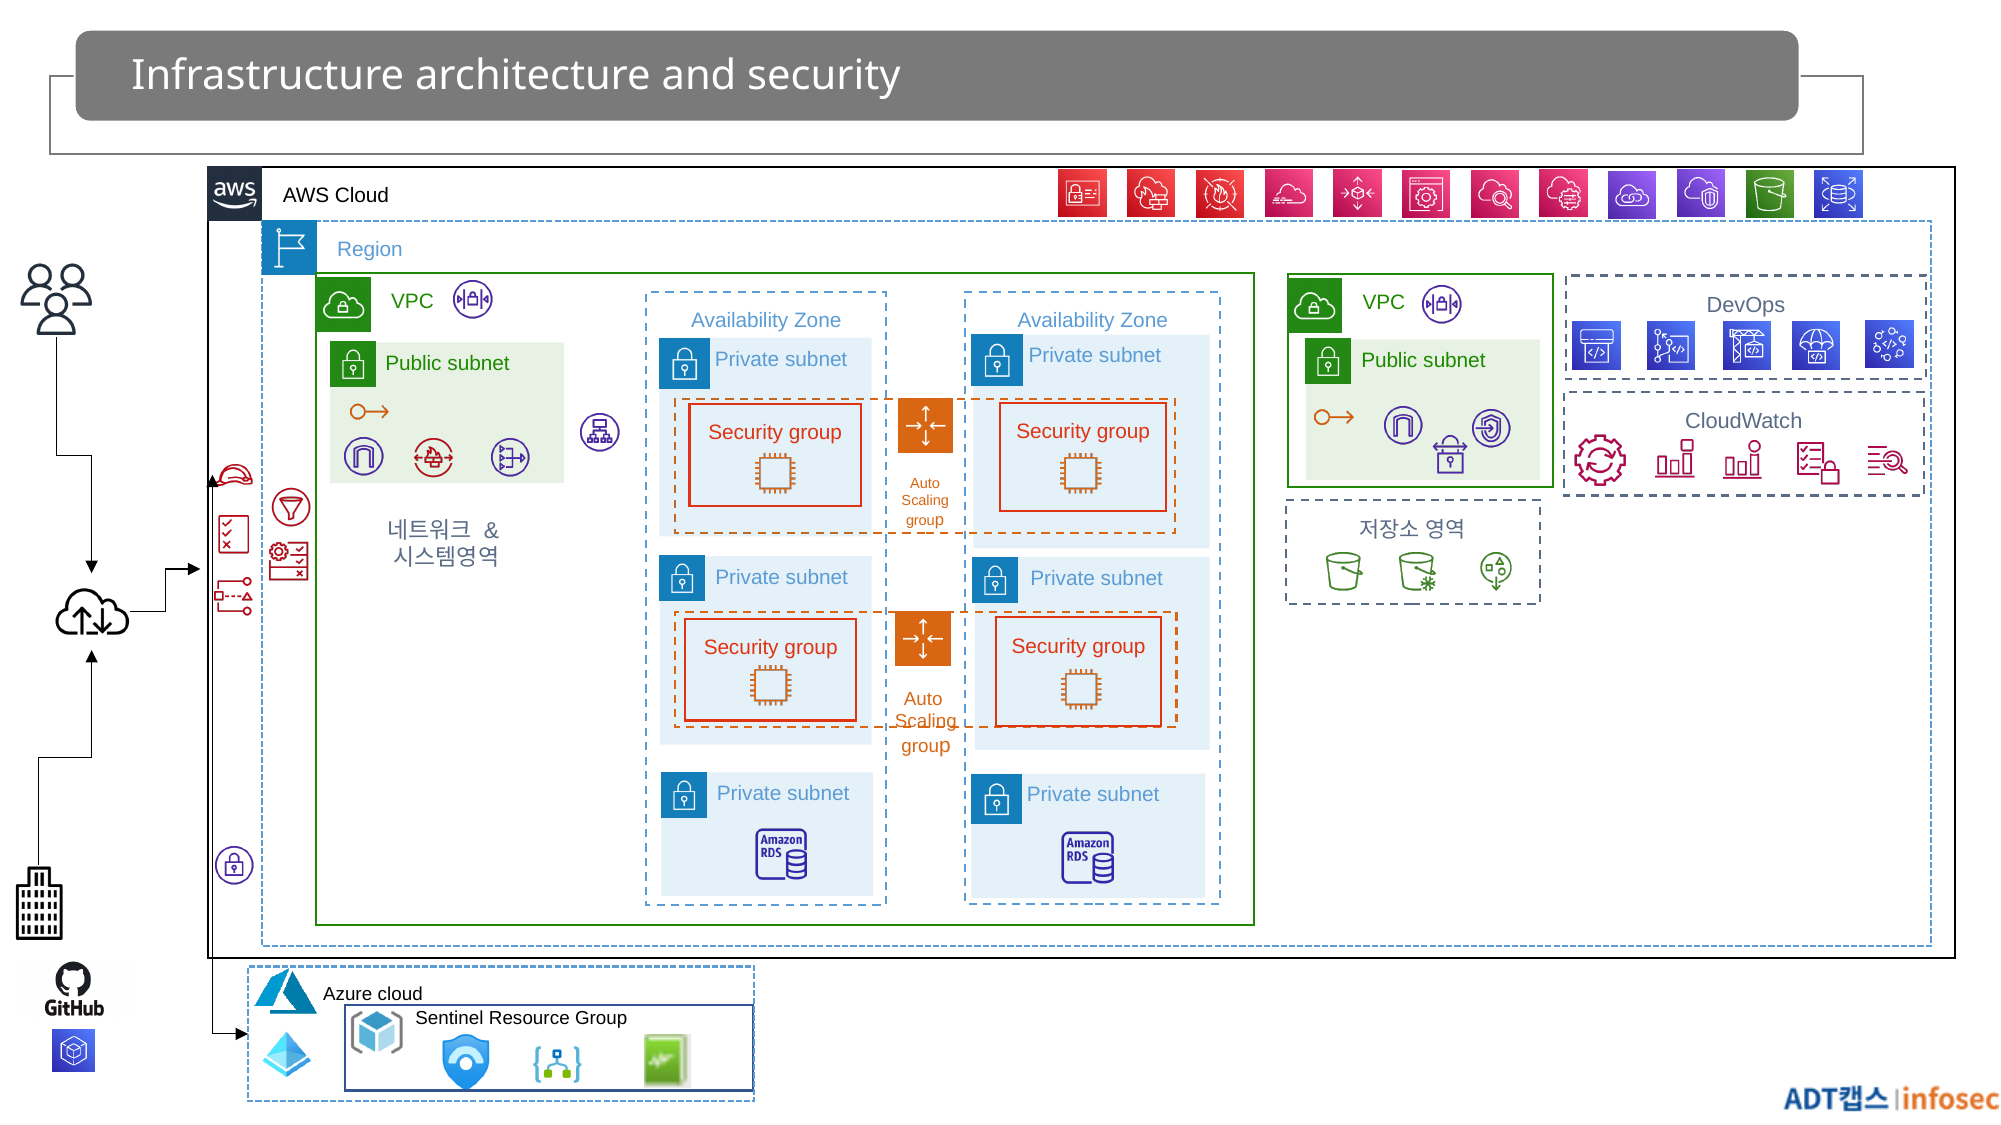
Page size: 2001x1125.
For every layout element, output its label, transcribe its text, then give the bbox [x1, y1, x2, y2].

picture [1781, 1070, 1999, 1124]
text_box AWS Cloud [207, 166, 1956, 959]
text_box Private subnet [659, 555, 873, 746]
picture [489, 436, 531, 478]
picture [1792, 321, 1840, 370]
picture [661, 772, 707, 818]
text_box 네트워크 & 시스템영역 [304, 508, 589, 578]
picture [749, 664, 792, 706]
picture [1429, 407, 1512, 475]
picture [1745, 170, 1794, 218]
picture [1305, 338, 1351, 384]
picture [17, 260, 95, 338]
picture [643, 1034, 692, 1088]
picture [249, 844, 255, 886]
text_box Availability Zone [645, 291, 887, 906]
picture [1127, 169, 1175, 217]
text_box 저장소 영역 [1285, 499, 1541, 605]
text_box Private subnet [970, 772, 1206, 899]
picture [207, 166, 317, 275]
picture [1647, 321, 1695, 370]
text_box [130, 569, 201, 612]
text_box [49, 27, 1864, 157]
picture [1196, 170, 1244, 218]
picture [451, 278, 494, 320]
text_box CloudWatch [1563, 391, 1925, 497]
picture [1795, 440, 1841, 486]
text_box Sentinel Resource Group [400, 998, 644, 1036]
picture [1475, 550, 1517, 592]
picture [53, 573, 131, 651]
picture [1402, 170, 1450, 218]
picture [898, 398, 953, 453]
text_box Auto Scaling group [674, 611, 1178, 728]
picture [15, 959, 131, 1018]
picture [316, 277, 371, 332]
picture [1677, 169, 1725, 217]
picture [1814, 170, 1863, 218]
picture [754, 452, 796, 494]
picture [1539, 169, 1588, 217]
picture [895, 611, 951, 666]
picture [1721, 438, 1763, 480]
picture [752, 826, 809, 883]
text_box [0, 730, 173, 785]
picture [267, 540, 310, 582]
text_box DevOps [1565, 274, 1927, 380]
picture [1264, 169, 1313, 217]
picture [972, 557, 1018, 603]
text_box Security group [684, 618, 857, 722]
text_box Azure cloud [247, 965, 755, 1102]
picture [52, 1029, 95, 1073]
picture [1059, 452, 1102, 494]
text_box VPC [1287, 273, 1554, 488]
picture [249, 513, 255, 555]
picture [1059, 829, 1116, 886]
picture [578, 411, 621, 453]
picture [659, 338, 710, 390]
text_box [0, 437, 192, 473]
picture [1471, 170, 1519, 218]
text_box Availability Zone [964, 291, 1221, 905]
picture [254, 959, 317, 1023]
picture [1653, 437, 1695, 479]
picture [1420, 283, 1463, 326]
picture [1572, 432, 1628, 488]
picture [212, 454, 254, 496]
picture [971, 334, 1023, 386]
picture [1572, 321, 1621, 370]
text_box Region [261, 220, 1932, 947]
picture [1395, 550, 1438, 592]
picture [249, 575, 254, 617]
picture [1333, 169, 1382, 217]
picture [1865, 320, 1914, 368]
picture [442, 1033, 490, 1091]
picture [1866, 439, 1908, 481]
picture [347, 390, 390, 433]
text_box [212, 474, 249, 1034]
picture [261, 1029, 315, 1080]
picture [1608, 171, 1656, 219]
text_box VPC [315, 272, 1255, 926]
picture [412, 436, 455, 479]
picture [1722, 321, 1771, 370]
picture [533, 1046, 582, 1083]
picture [0, 864, 78, 943]
picture [1060, 667, 1102, 710]
text_box Auto Scaling group [886, 398, 965, 534]
text_box Security group [688, 403, 862, 507]
picture [1323, 550, 1365, 592]
picture [1382, 404, 1424, 446]
picture [1058, 169, 1107, 217]
text_box Security group [995, 616, 1162, 727]
picture [329, 341, 376, 387]
picture [1312, 396, 1355, 438]
picture [971, 774, 1022, 824]
text_box Security group [999, 402, 1167, 512]
picture [1287, 278, 1342, 333]
picture [270, 486, 312, 528]
text_box Private subnet [660, 771, 874, 897]
picture [346, 1006, 405, 1055]
picture [342, 435, 385, 477]
picture [659, 555, 705, 601]
